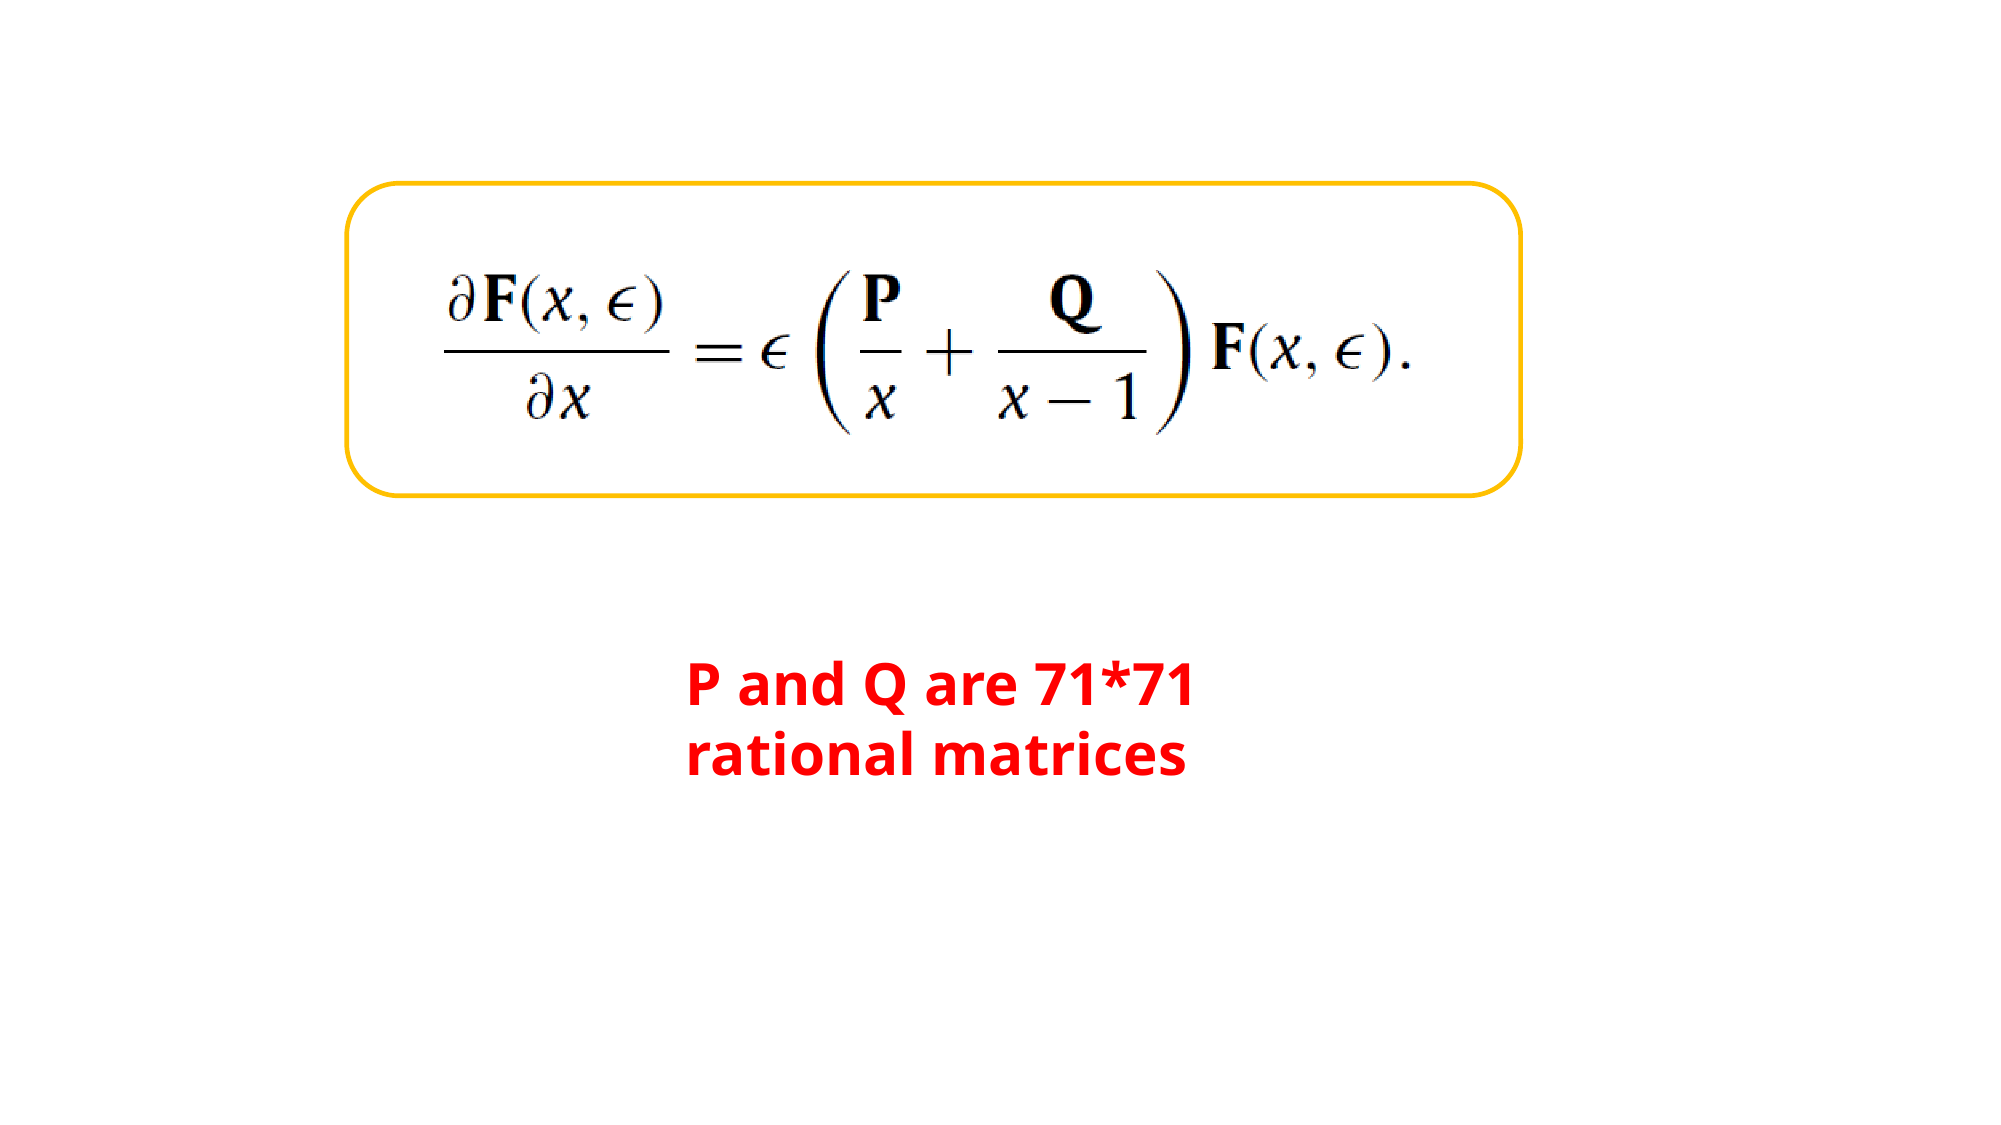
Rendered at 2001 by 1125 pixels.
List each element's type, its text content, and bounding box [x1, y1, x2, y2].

text_box [345, 182, 1522, 497]
picture [397, 214, 1451, 470]
text_box P and Q are 71*71 rational matrices [670, 640, 1313, 795]
